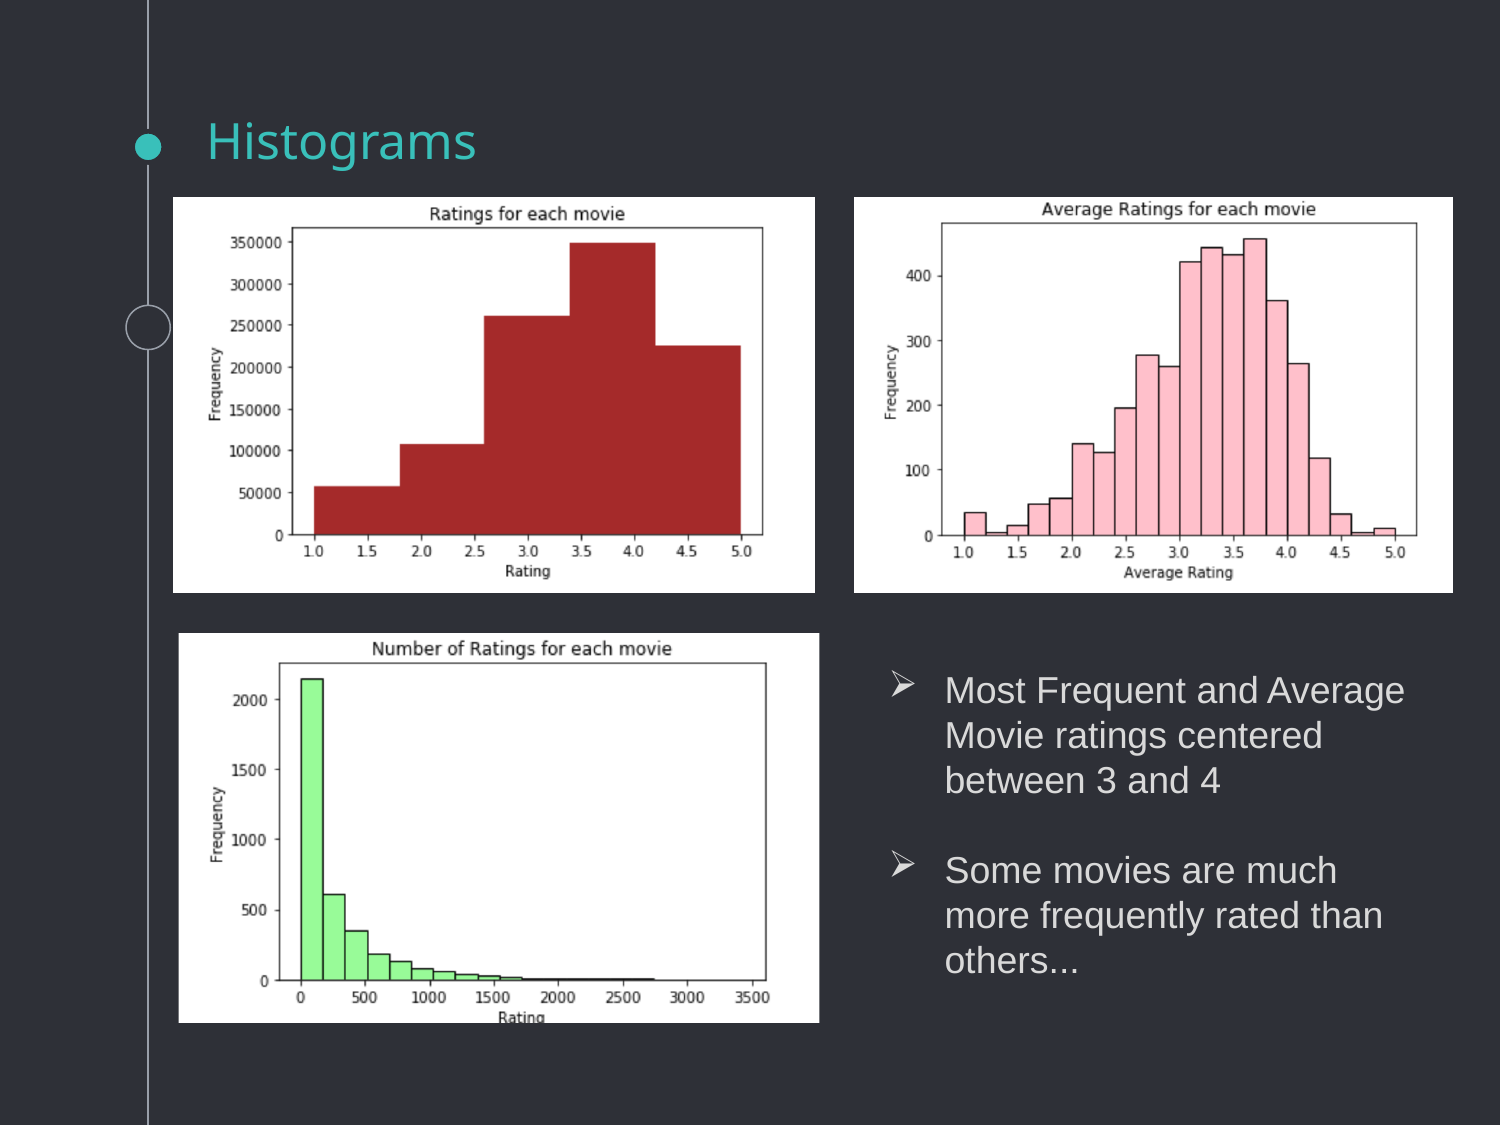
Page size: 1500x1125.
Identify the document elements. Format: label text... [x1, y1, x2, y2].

picture [173, 197, 815, 593]
picture [178, 619, 820, 1023]
picture [854, 197, 1453, 593]
title Histograms [191, 109, 1317, 185]
text_box Most Frequent and Average Movie ratings centered between 3 and 4 Some movies are much more frequently rated than others... [854, 651, 1435, 1023]
